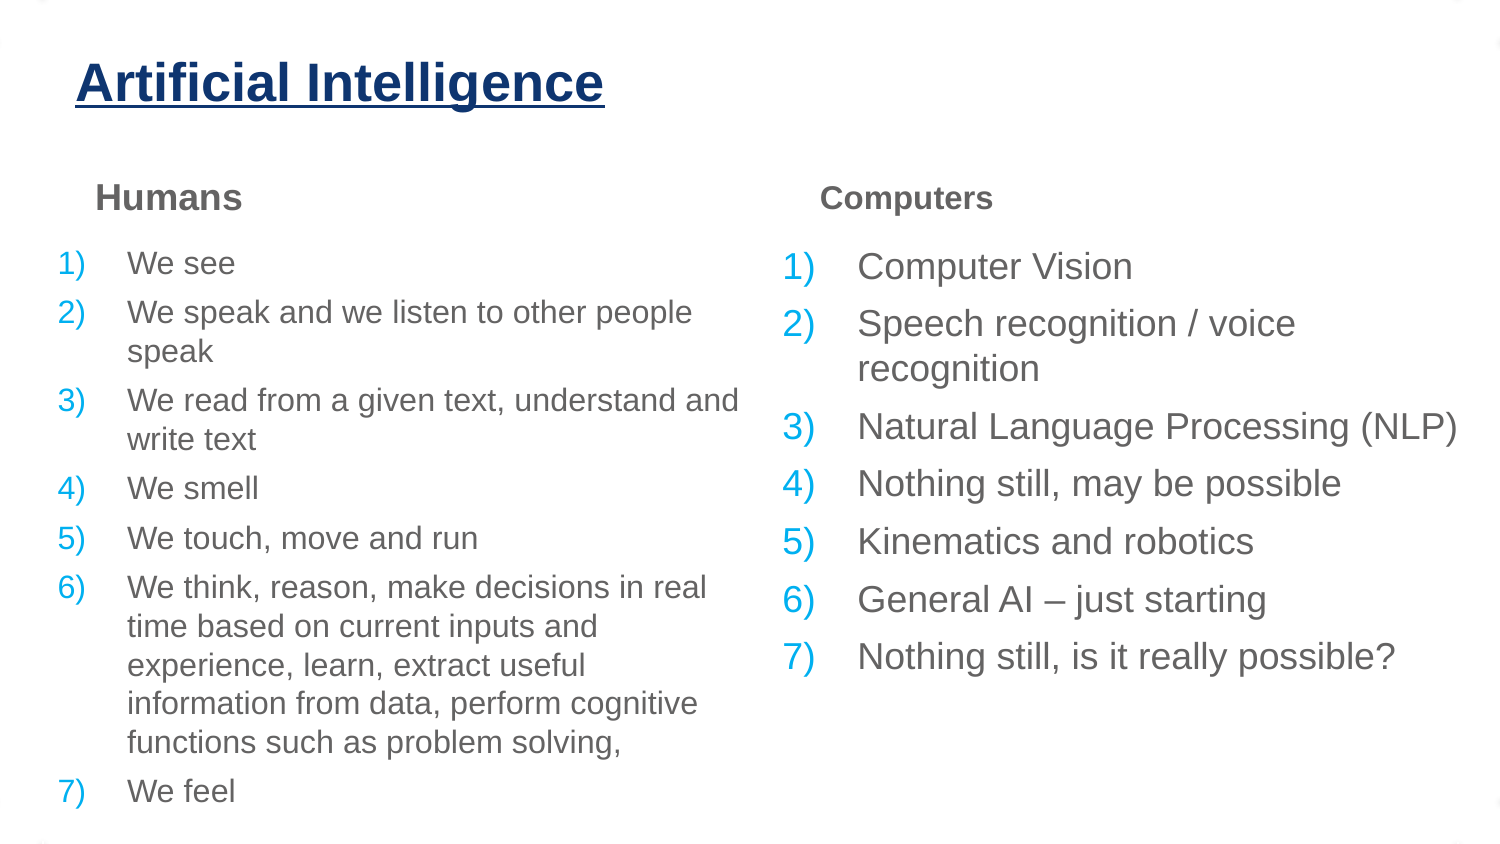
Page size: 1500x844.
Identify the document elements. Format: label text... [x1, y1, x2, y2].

list Computer Vision Speech recognition / voice recognition Natural Language Processing (NLP) Nothing still, may be possible Kinematics and robotics General AI – just starting Nothing still, is it really possible? [774, 234, 1476, 788]
list Humans [87, 140, 751, 225]
list Computers [812, 168, 1476, 224]
list We see We speak and we listen to other people speak We read from a given text, understand and write text We smell We touch, move and run We think, reason, make decisions in real time based on current inputs and experience, learn, extract useful information from data, perform cognitive functions such as problem solving, We feel [50, 234, 754, 820]
title Artificial Intelligence [74, 33, 1426, 132]
